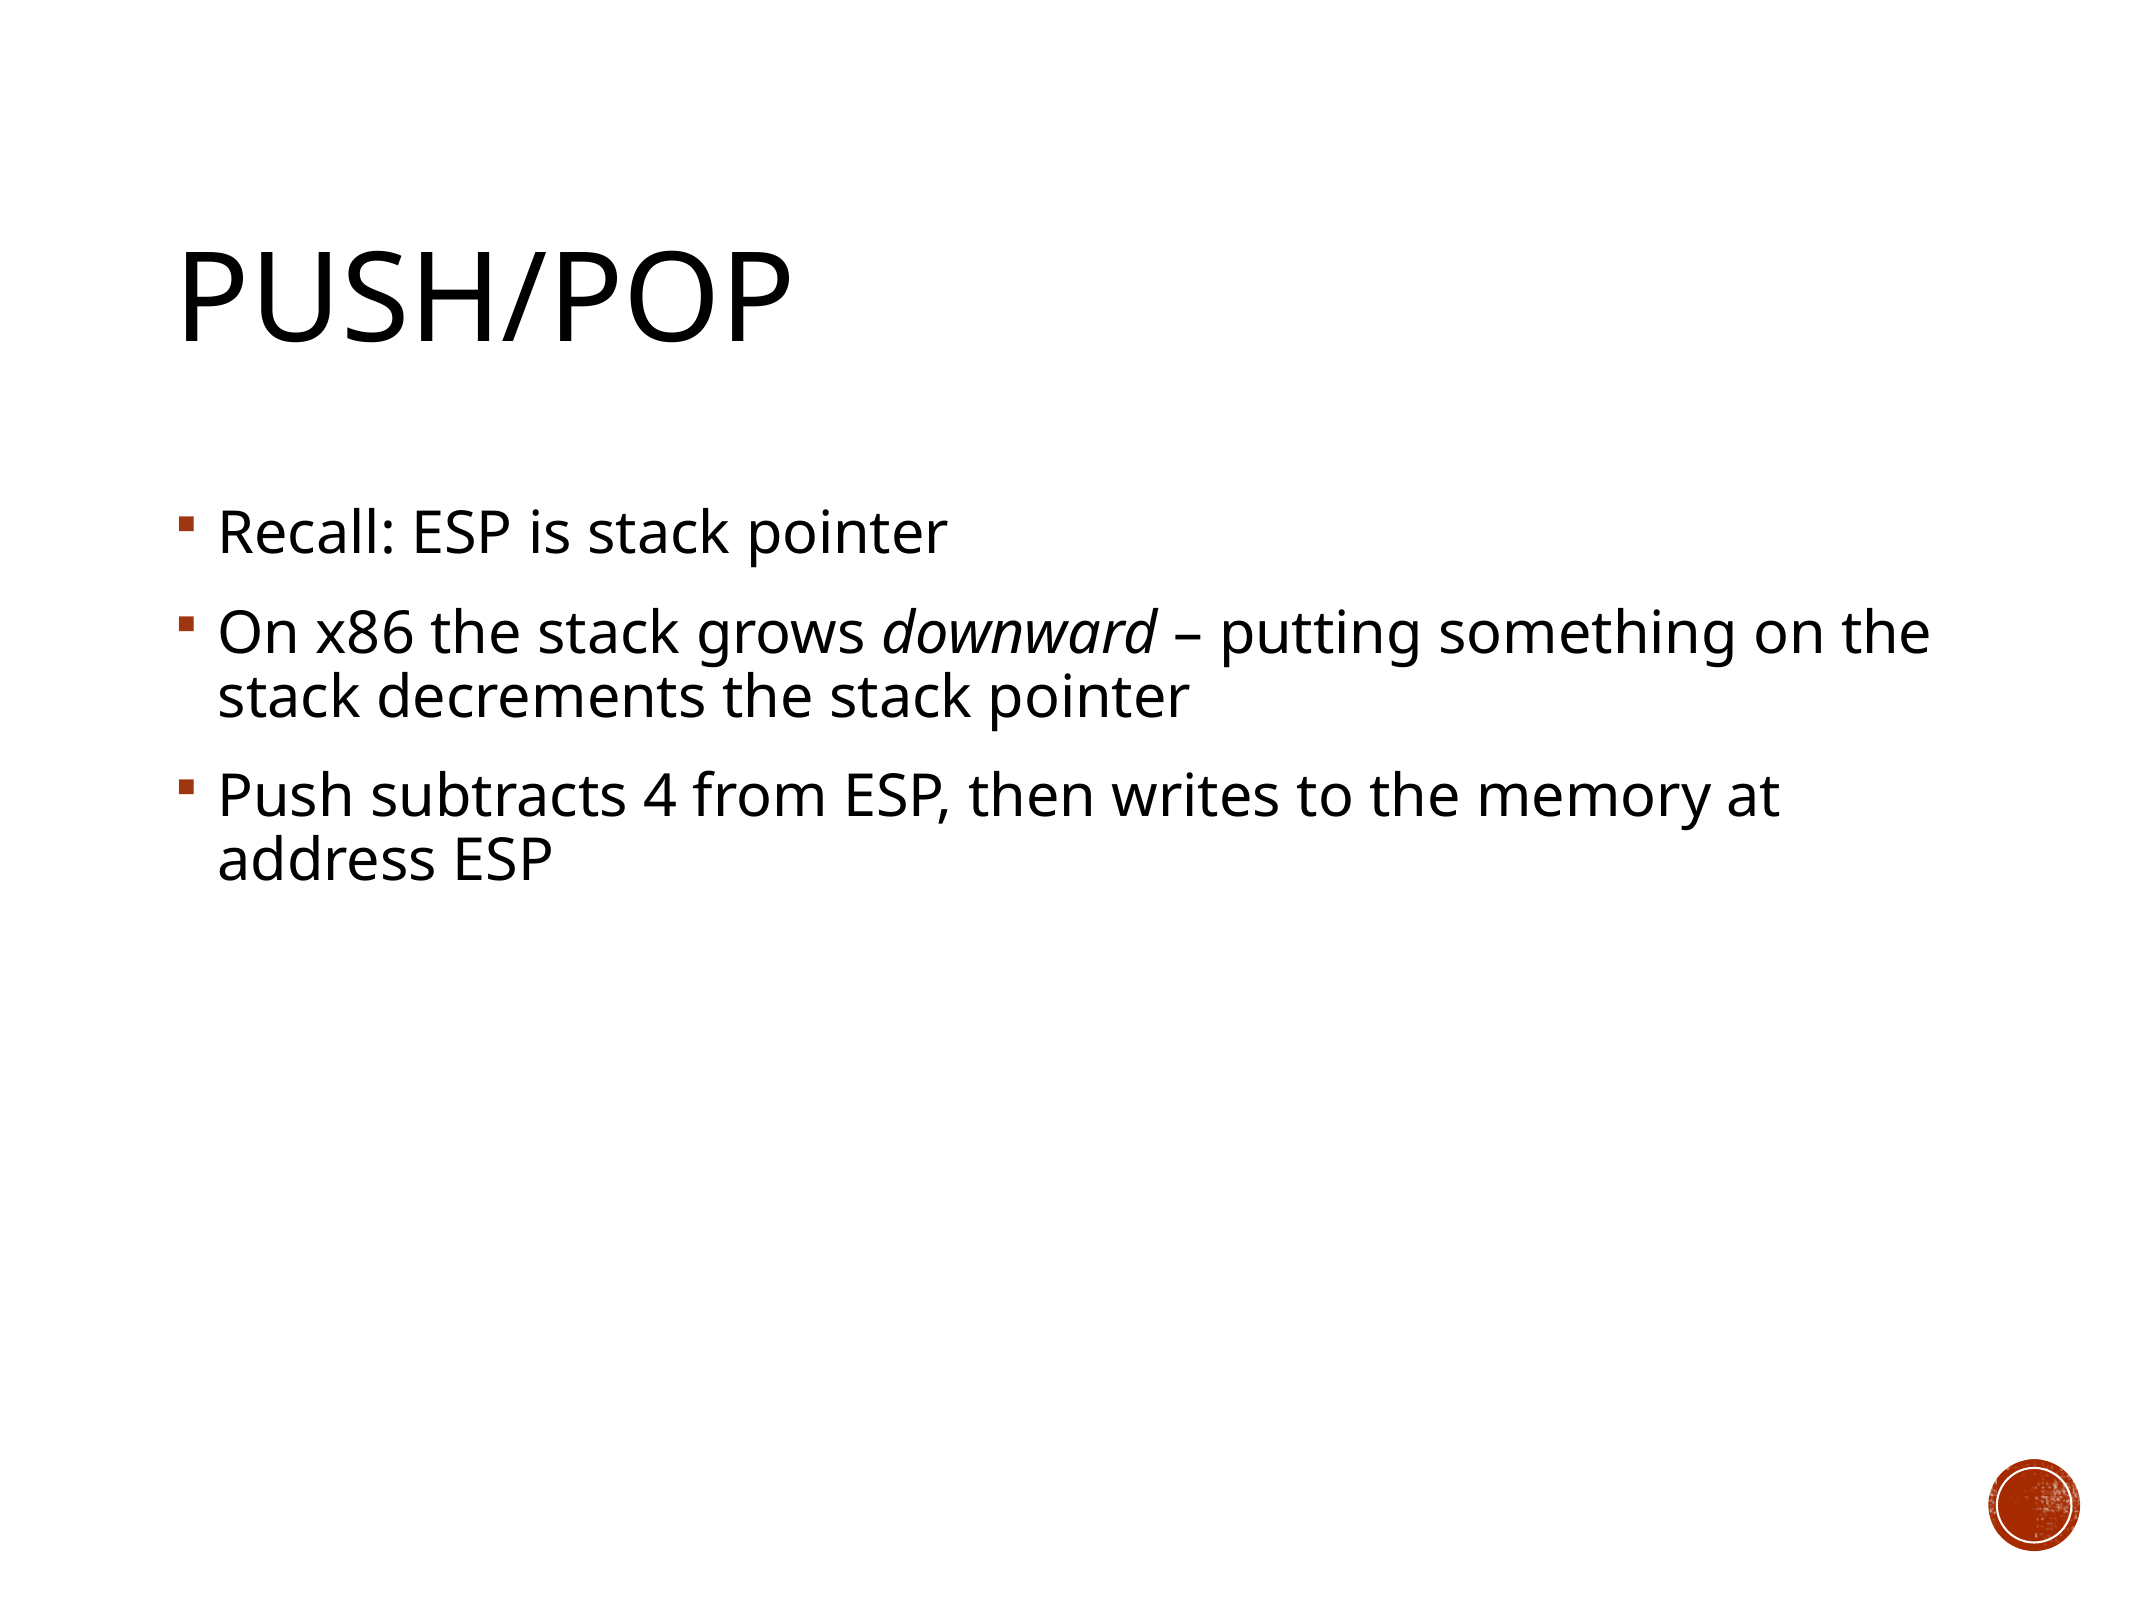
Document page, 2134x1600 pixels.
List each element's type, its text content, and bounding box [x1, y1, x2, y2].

list Recall: ESP is stack pointer On x86 the stack grows downward – putting something on the stack decrements the stack pointer Push subtracts 4 from ESP, then writes to the memory at address ESP [159, 494, 1974, 1440]
title Push/Pop [159, 113, 1974, 489]
